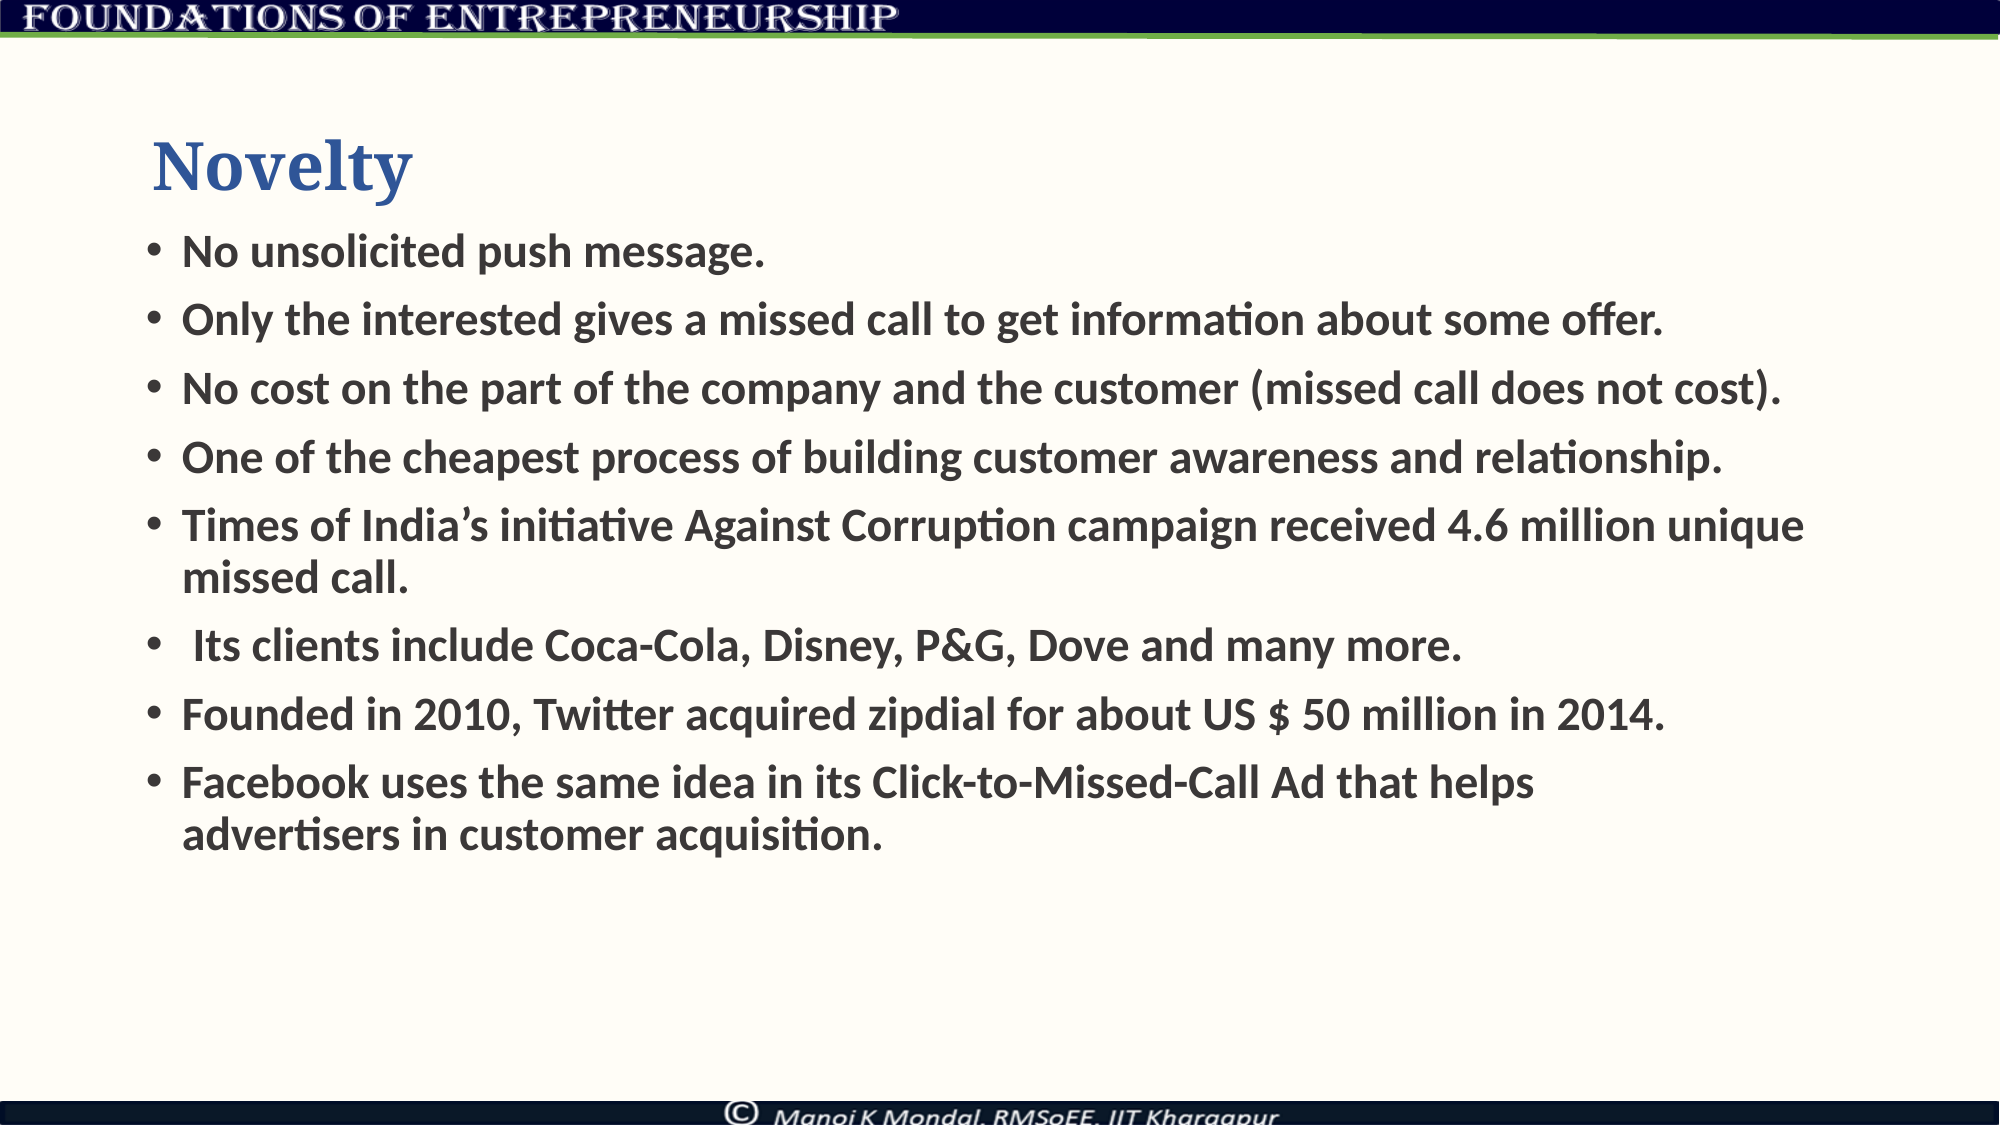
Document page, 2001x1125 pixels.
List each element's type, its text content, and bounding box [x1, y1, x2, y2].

picture [0, 1101, 1999, 1125]
picture [0, 0, 2000, 40]
title Novelty [137, 59, 1863, 218]
list No unsolicited push message. Only the interested gives a missed call to get information about some offer. No cost on the part of the company and the customer (missed call does not cost). One of the cheapest process of building customer awareness and relationship. Times of India’s initiative Against Corruption campaign received 4.6 million unique missed call. Its clients include Coca-Cola, Disney, P&G, Dove and many more. Founded in 2010, Twitter acquired zipdial for about US $ 50 million in 2014. Facebook uses the same idea in its Click-to-Missed-Call Ad that helps advertisers in customer acquisition. [130, 218, 1924, 988]
